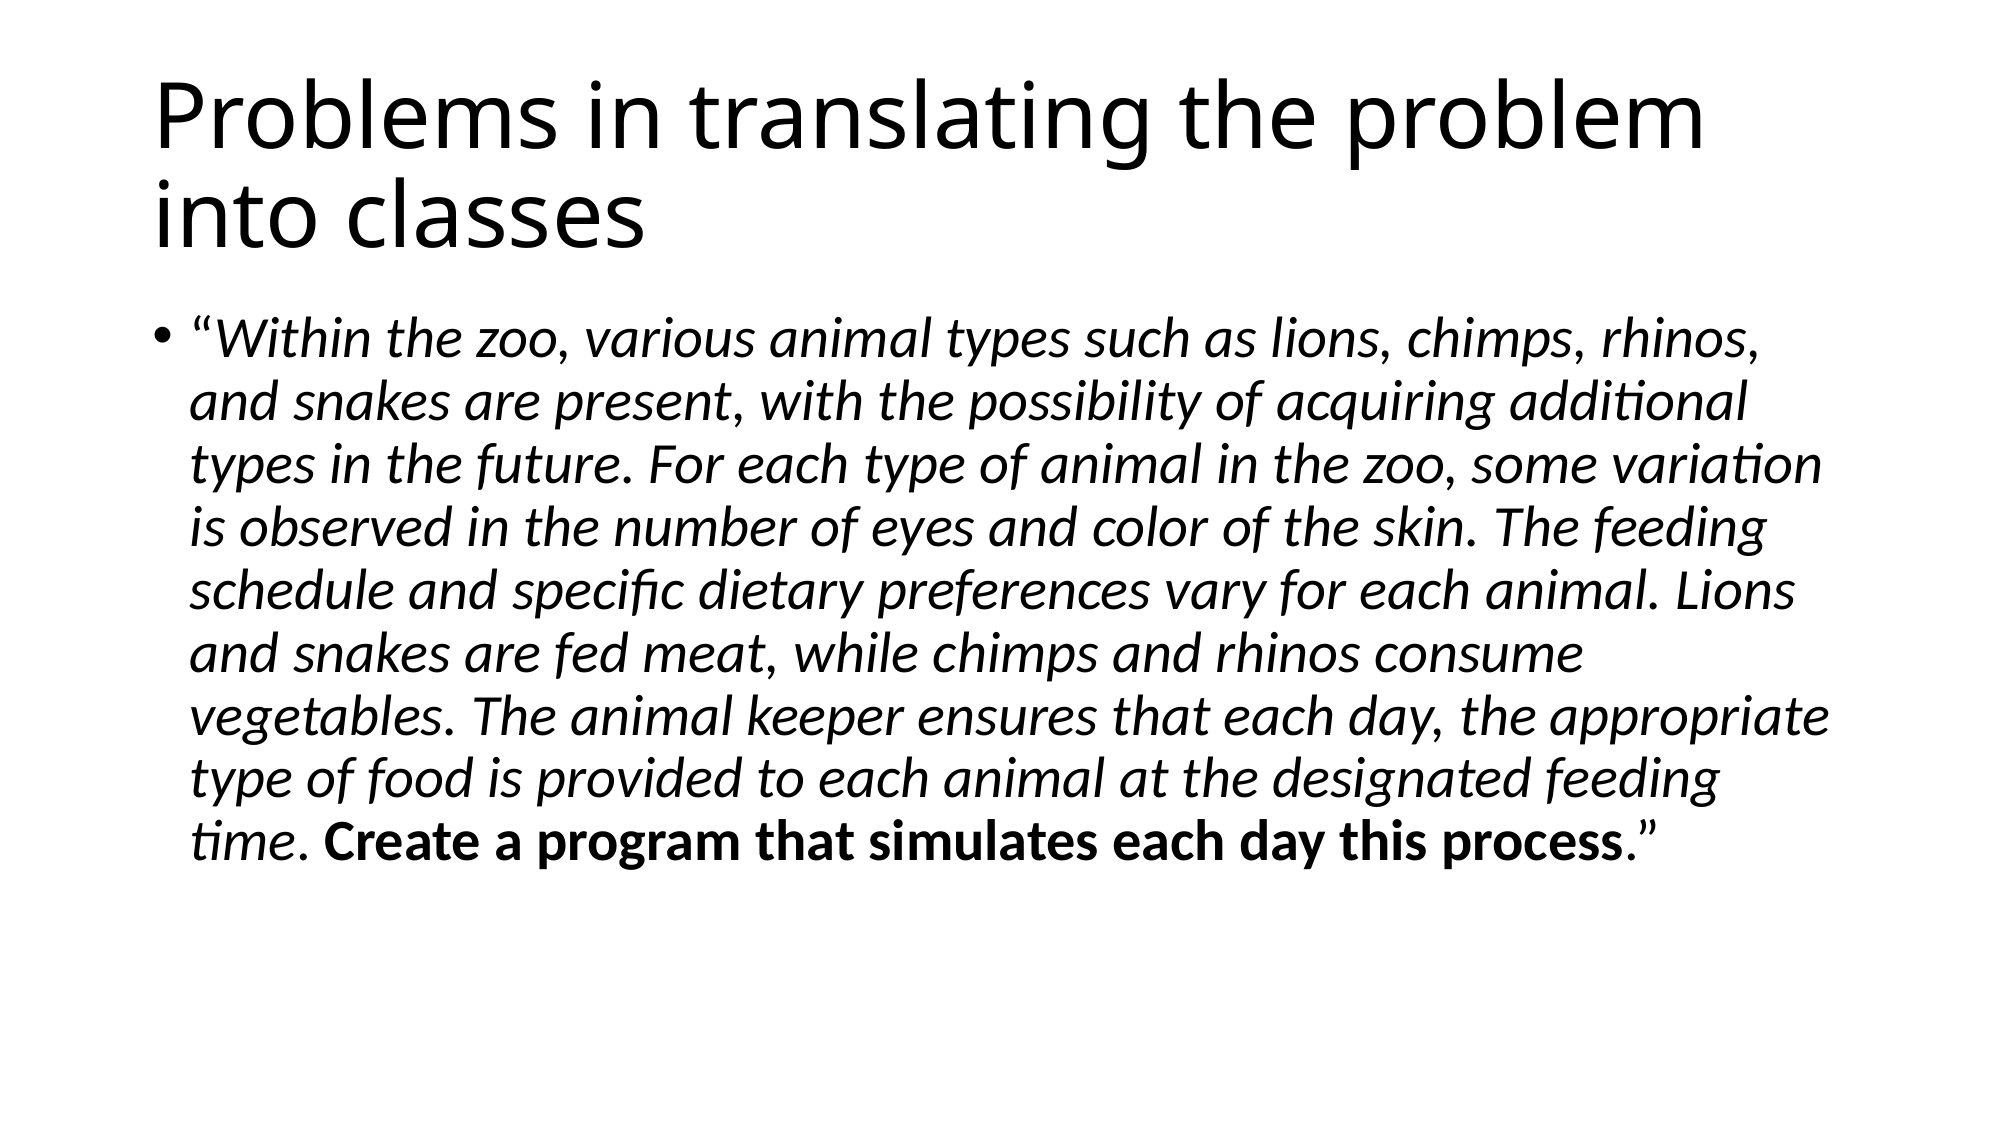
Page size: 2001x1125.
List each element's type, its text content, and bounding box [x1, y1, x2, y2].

list “Within the zoo, various animal types such as lions, chimps, rhinos, and snakes are present, with the possibility of acquiring additional types in the future. For each type of animal in the zoo, some variation is observed in the number of eyes and color of the skin. The feeding schedule and specific dietary preferences vary for each animal. Lions and snakes are fed meat, while chimps and rhinos consume vegetables. The animal keeper ensures that each day, the appropriate type of food is provided to each animal at the designated feeding time. Create a program that simulates each day this process.” [137, 299, 1863, 1014]
title Problems in translating the problem into classes [137, 59, 1863, 278]
